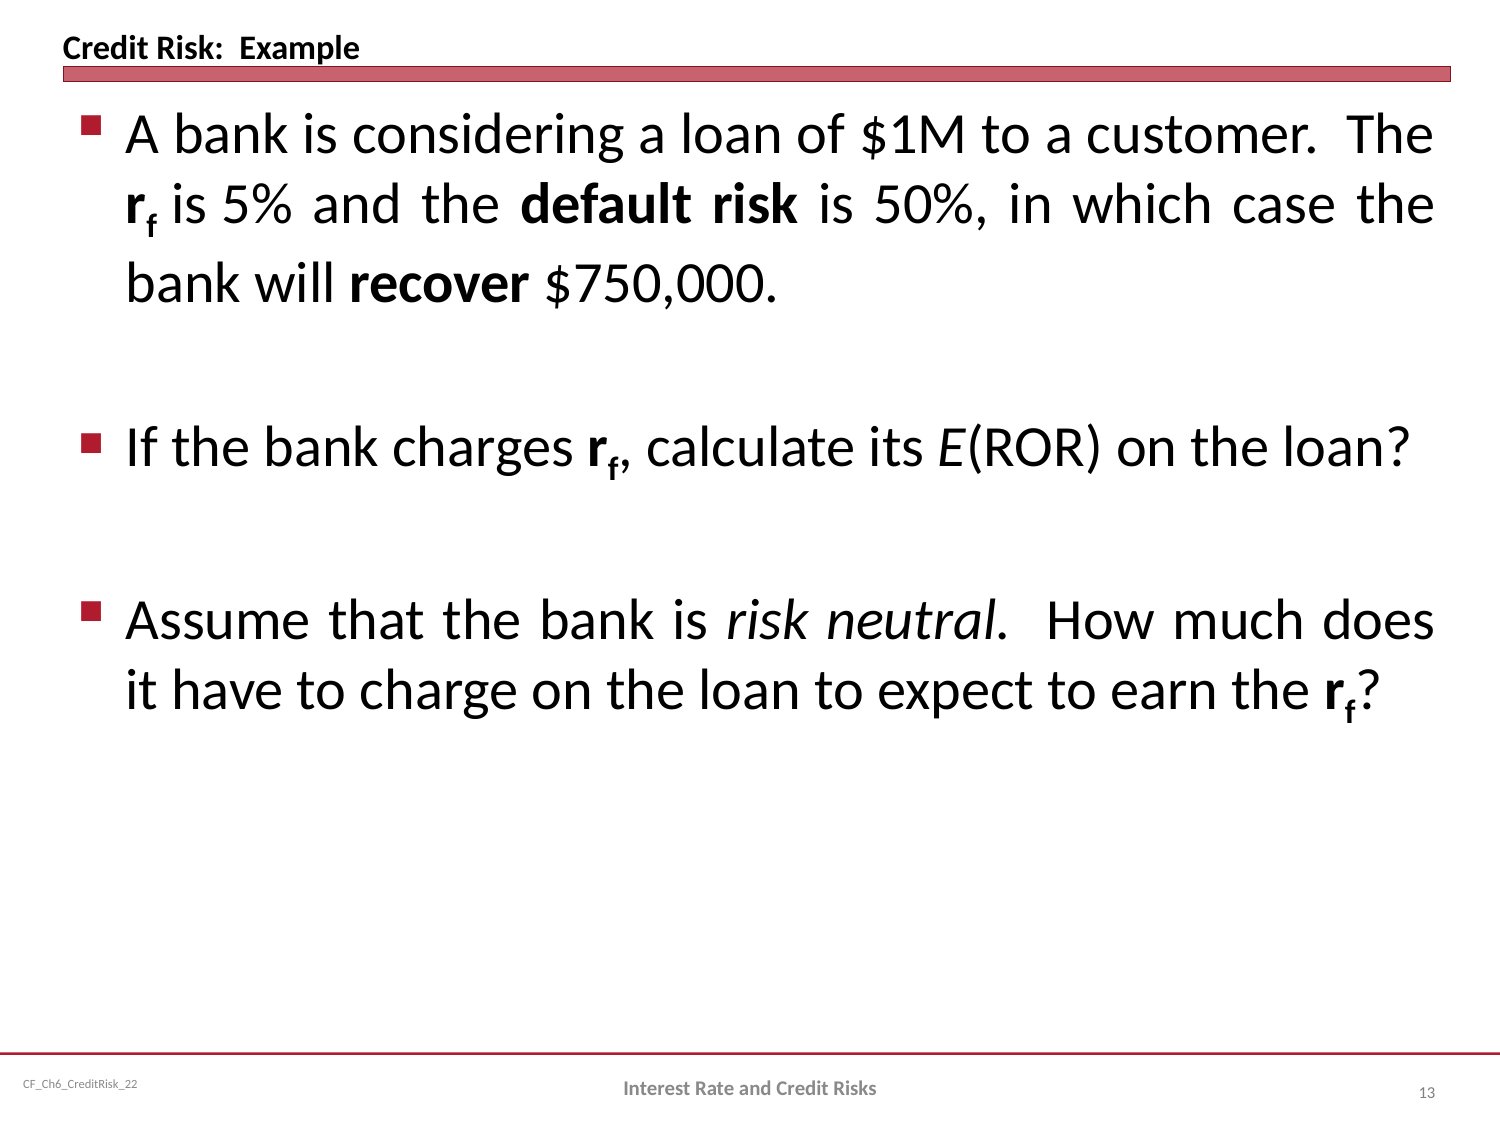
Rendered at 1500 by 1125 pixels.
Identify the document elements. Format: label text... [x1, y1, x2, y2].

title Credit Risk: Example [62, 6, 1451, 67]
list A bank is considering a loan of $1M to a customer. The rf is 5% and the default risk is 50%, in which case the bank will recover $750,000. If the bank charges rf, calculate its E(ROR) on the loan? Assume that the bank is risk neutral. How much does it have to charge on the loan to expect to earn the rf? [63, 87, 1451, 1041]
footer Interest Rate and Credit Risks [512, 1056, 988, 1117]
slide_number 13 [1375, 1061, 1451, 1122]
